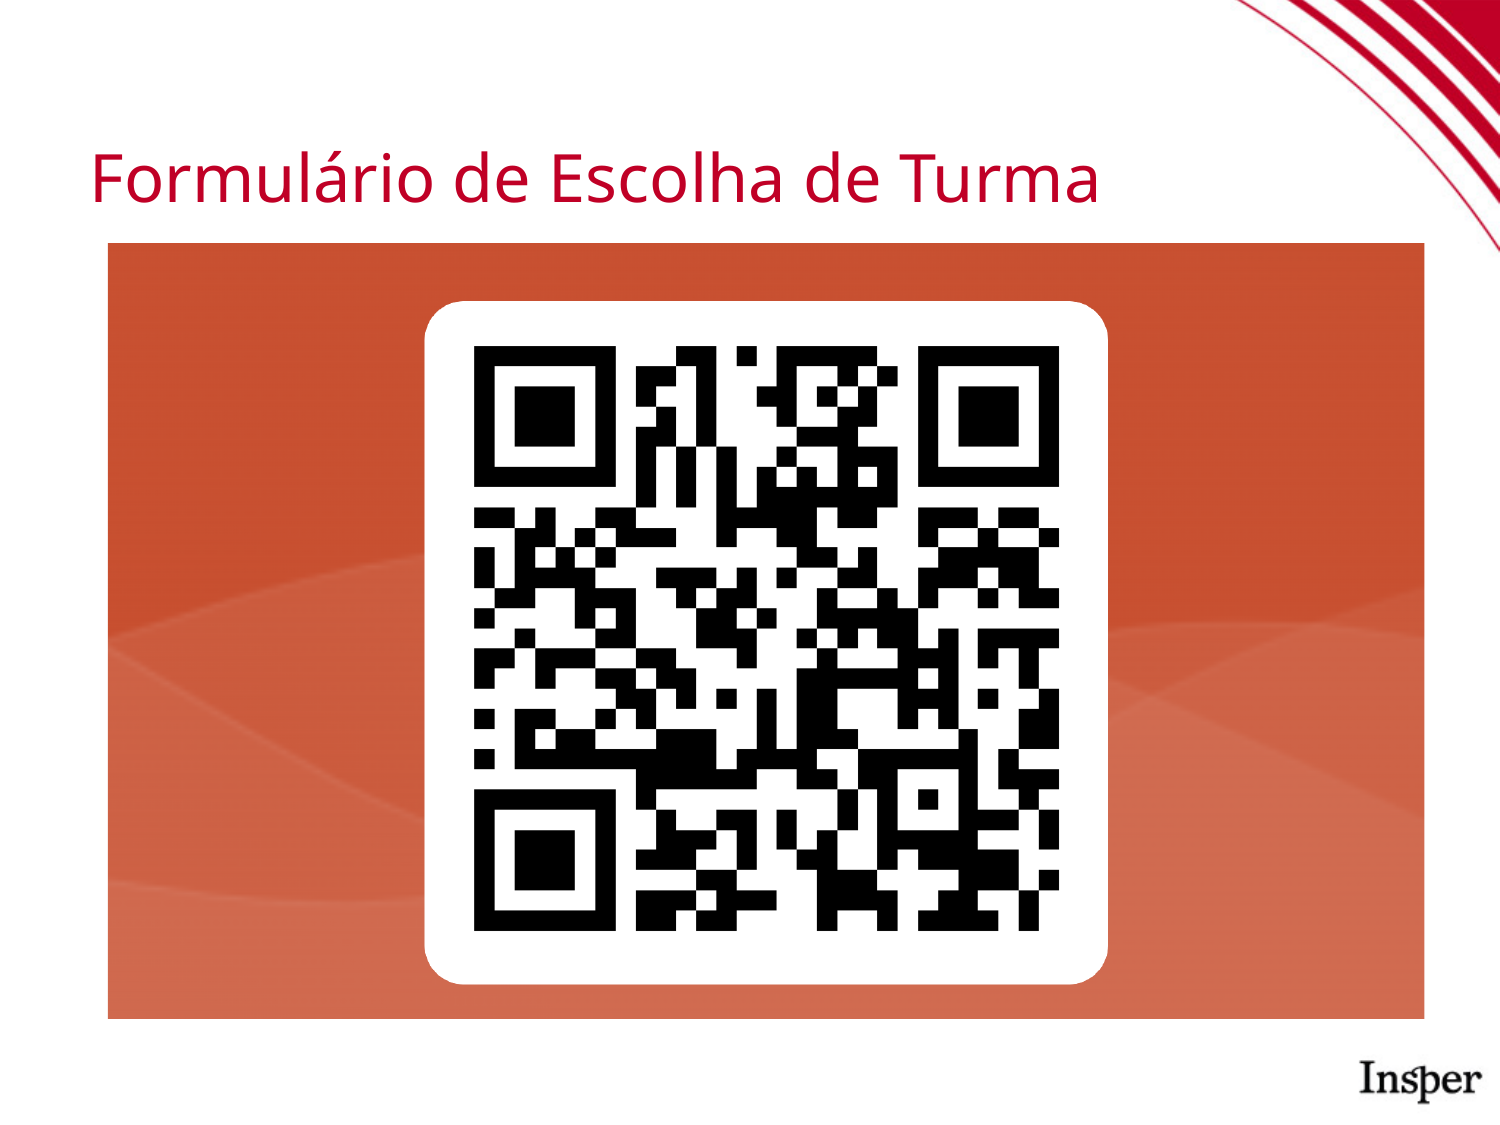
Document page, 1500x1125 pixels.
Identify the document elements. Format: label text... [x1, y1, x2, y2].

title Formulário de Escolha de Turma [75, 128, 1425, 230]
picture [0, 0, 1500, 1125]
